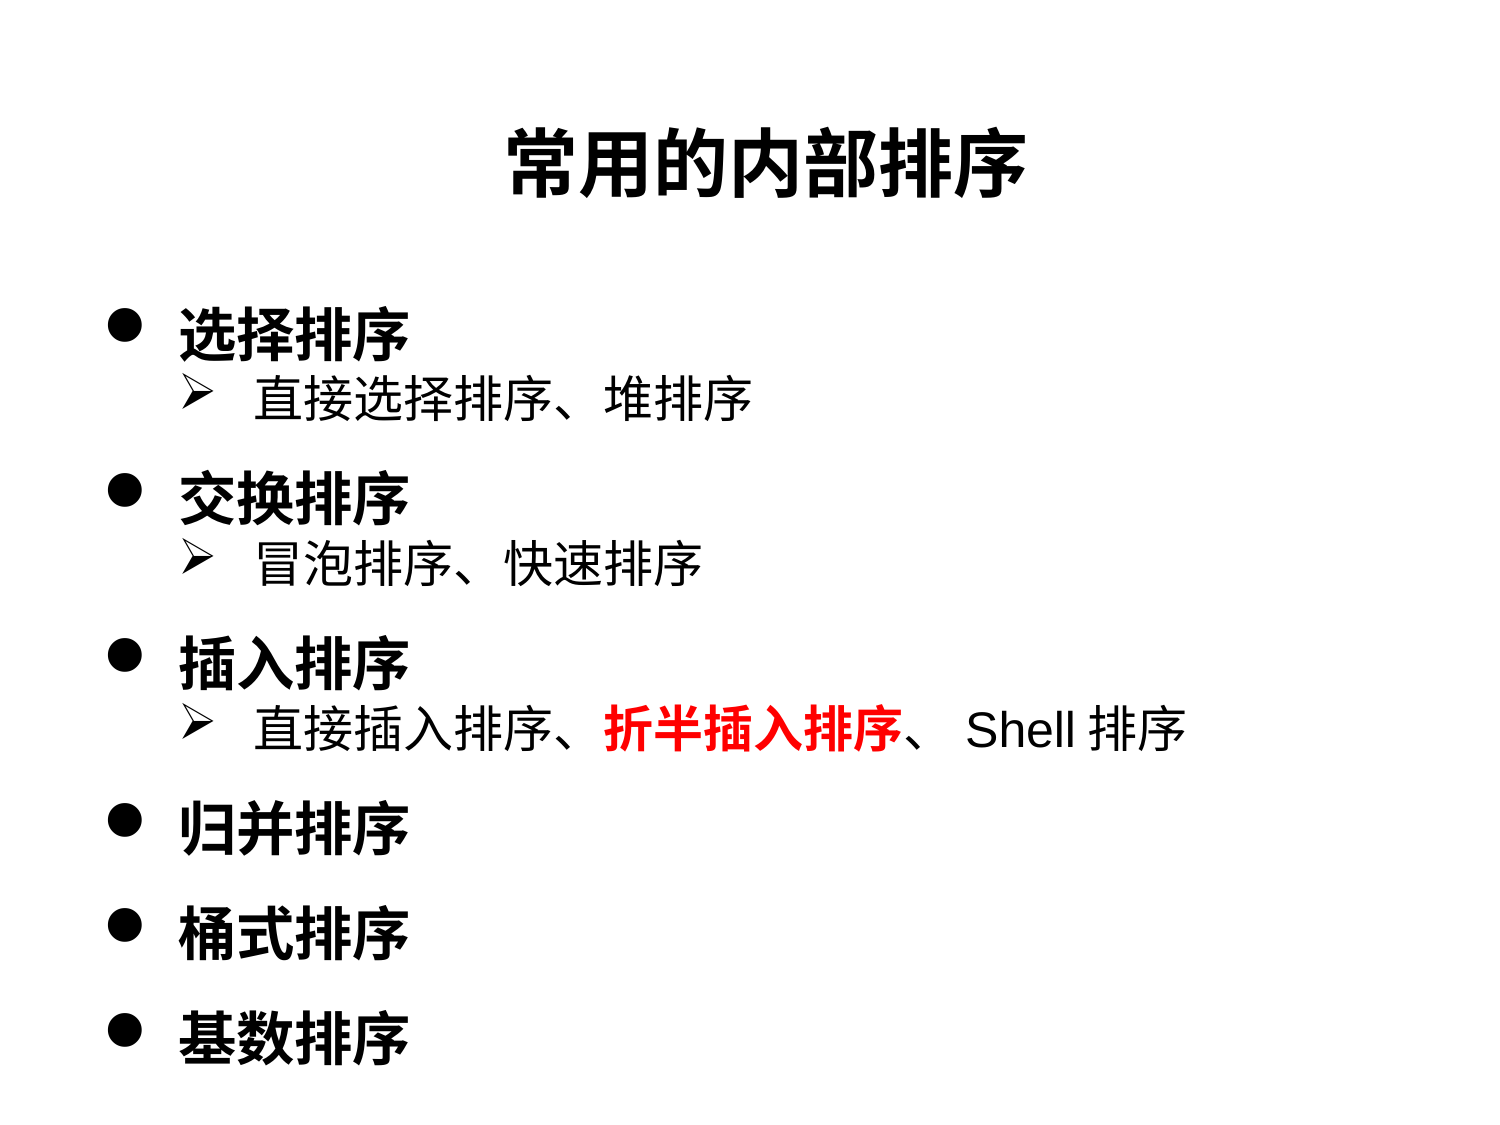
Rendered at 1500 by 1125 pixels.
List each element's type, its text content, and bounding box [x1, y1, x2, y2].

title 常用的内部排序 [488, 101, 1067, 232]
text_box 选择排序 直接选择排序、堆排序 交换排序 冒泡排序、快速排序 插入排序 直接插入排序、折半插入排序、Shell排序 归并排序 桶式排序 基数排序 [88, 255, 1467, 1080]
